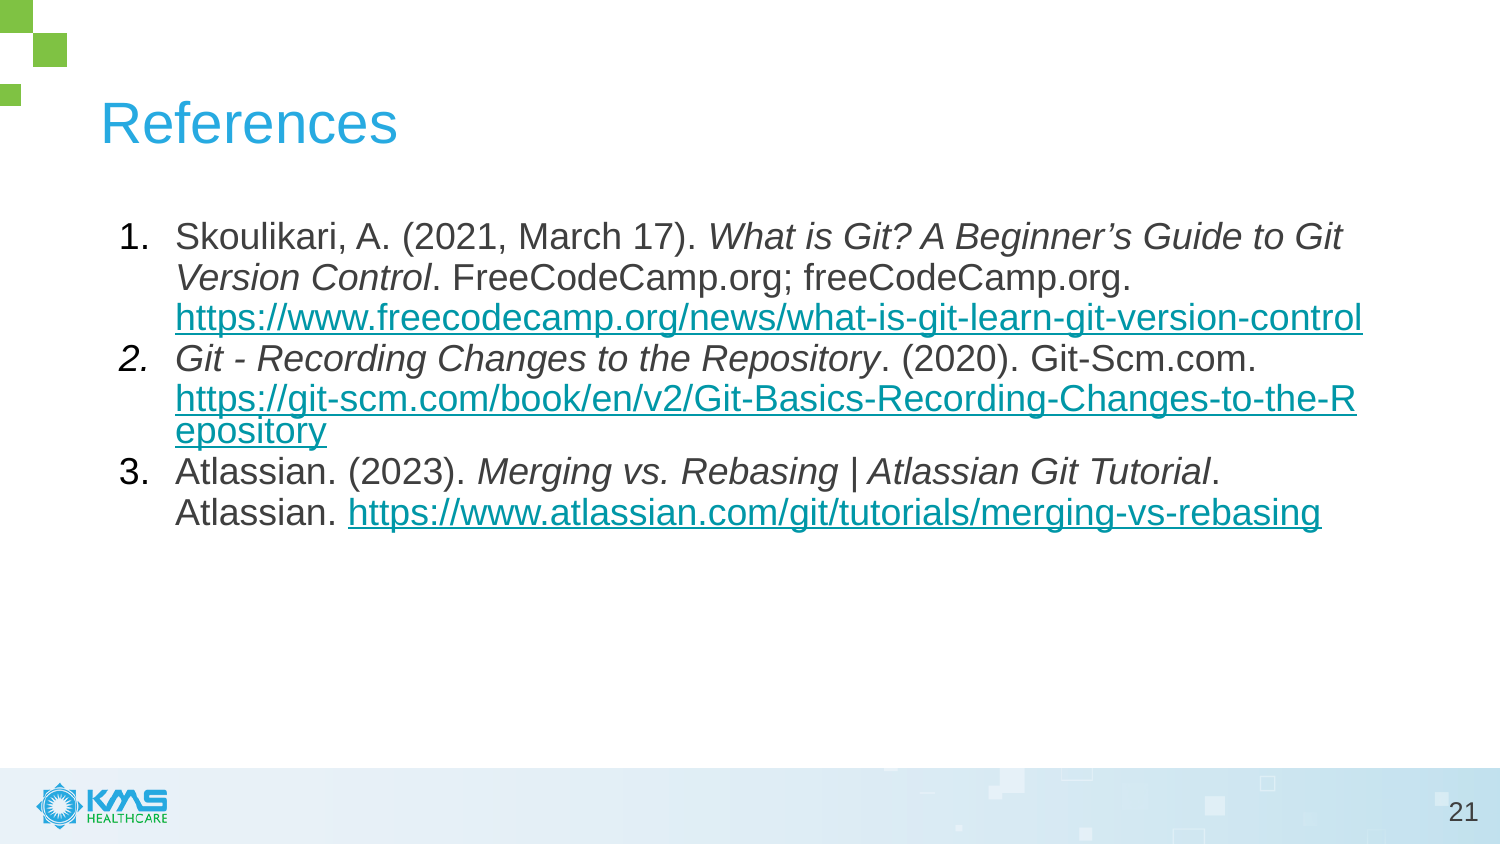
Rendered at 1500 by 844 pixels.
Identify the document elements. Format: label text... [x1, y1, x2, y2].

list Skoulikari, A. (2021, March 17). What is Git? A Beginner’s Guide to Git Version Control. FreeCodeCamp.org; freeCodeCamp.org. https://www.freecodecamp.org/news/what-is-git-learn-git-version-control Git - Recording Changes to the Repository. (2020). Git-Scm.com. https://git-scm.com/book/en/v2/Git-Basics-Recording-Changes-to-the-Repository Atlassian. (2023). Merging vs. Rebasing | Atlassian Git Tutorial. Atlassian. https://www.atlassian.com/git/tutorials/merging-vs-rebasing [89, 211, 1383, 732]
slide_number ‹#› [1403, 779, 1494, 844]
picture [0, 0, 1500, 844]
title References [89, 77, 1383, 173]
